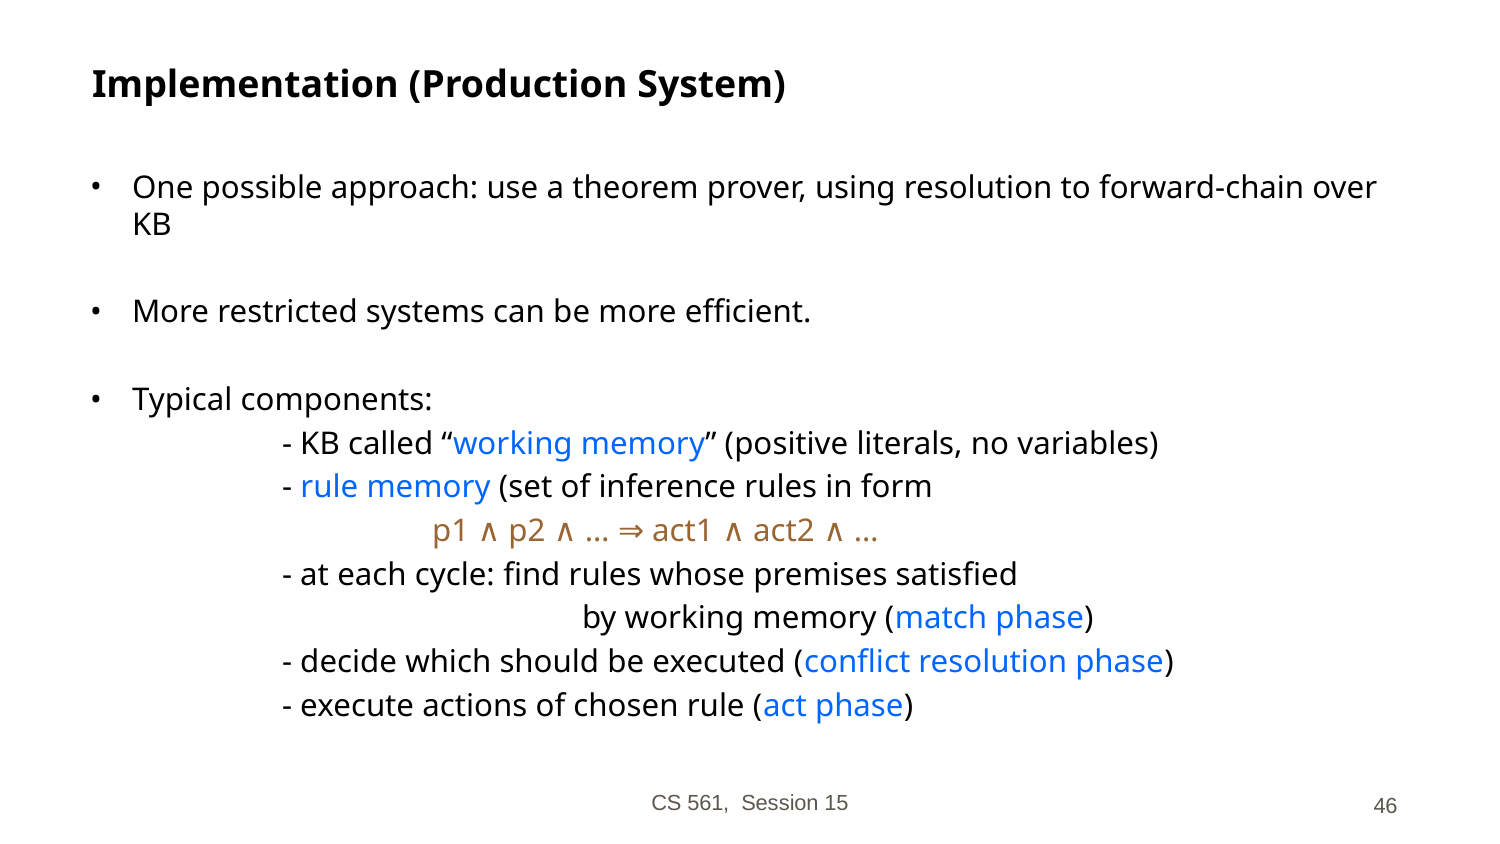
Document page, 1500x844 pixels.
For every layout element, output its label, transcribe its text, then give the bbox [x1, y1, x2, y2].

slide_number ‹#› [1100, 768, 1413, 826]
title Implementation (Production System) [77, 28, 1415, 113]
footer CS 561, Session 15 [512, 766, 988, 823]
list One possible approach: use a theorem prover, using resolution to forward-chain over KB More restricted systems can be more efficient. Typical components: - KB called “working memory” (positive literals, no variables) - rule memory (set of inference rules in form p1 ∧ p2 ∧ … ⇒ act1 ∧ act2 ∧ … - at each cycle: find rules whose premises satisfied by working memory (match phase) - decide which should be executed (conflict resolution phase) - execute actions of chosen rule (act phase) [75, 159, 1417, 746]
